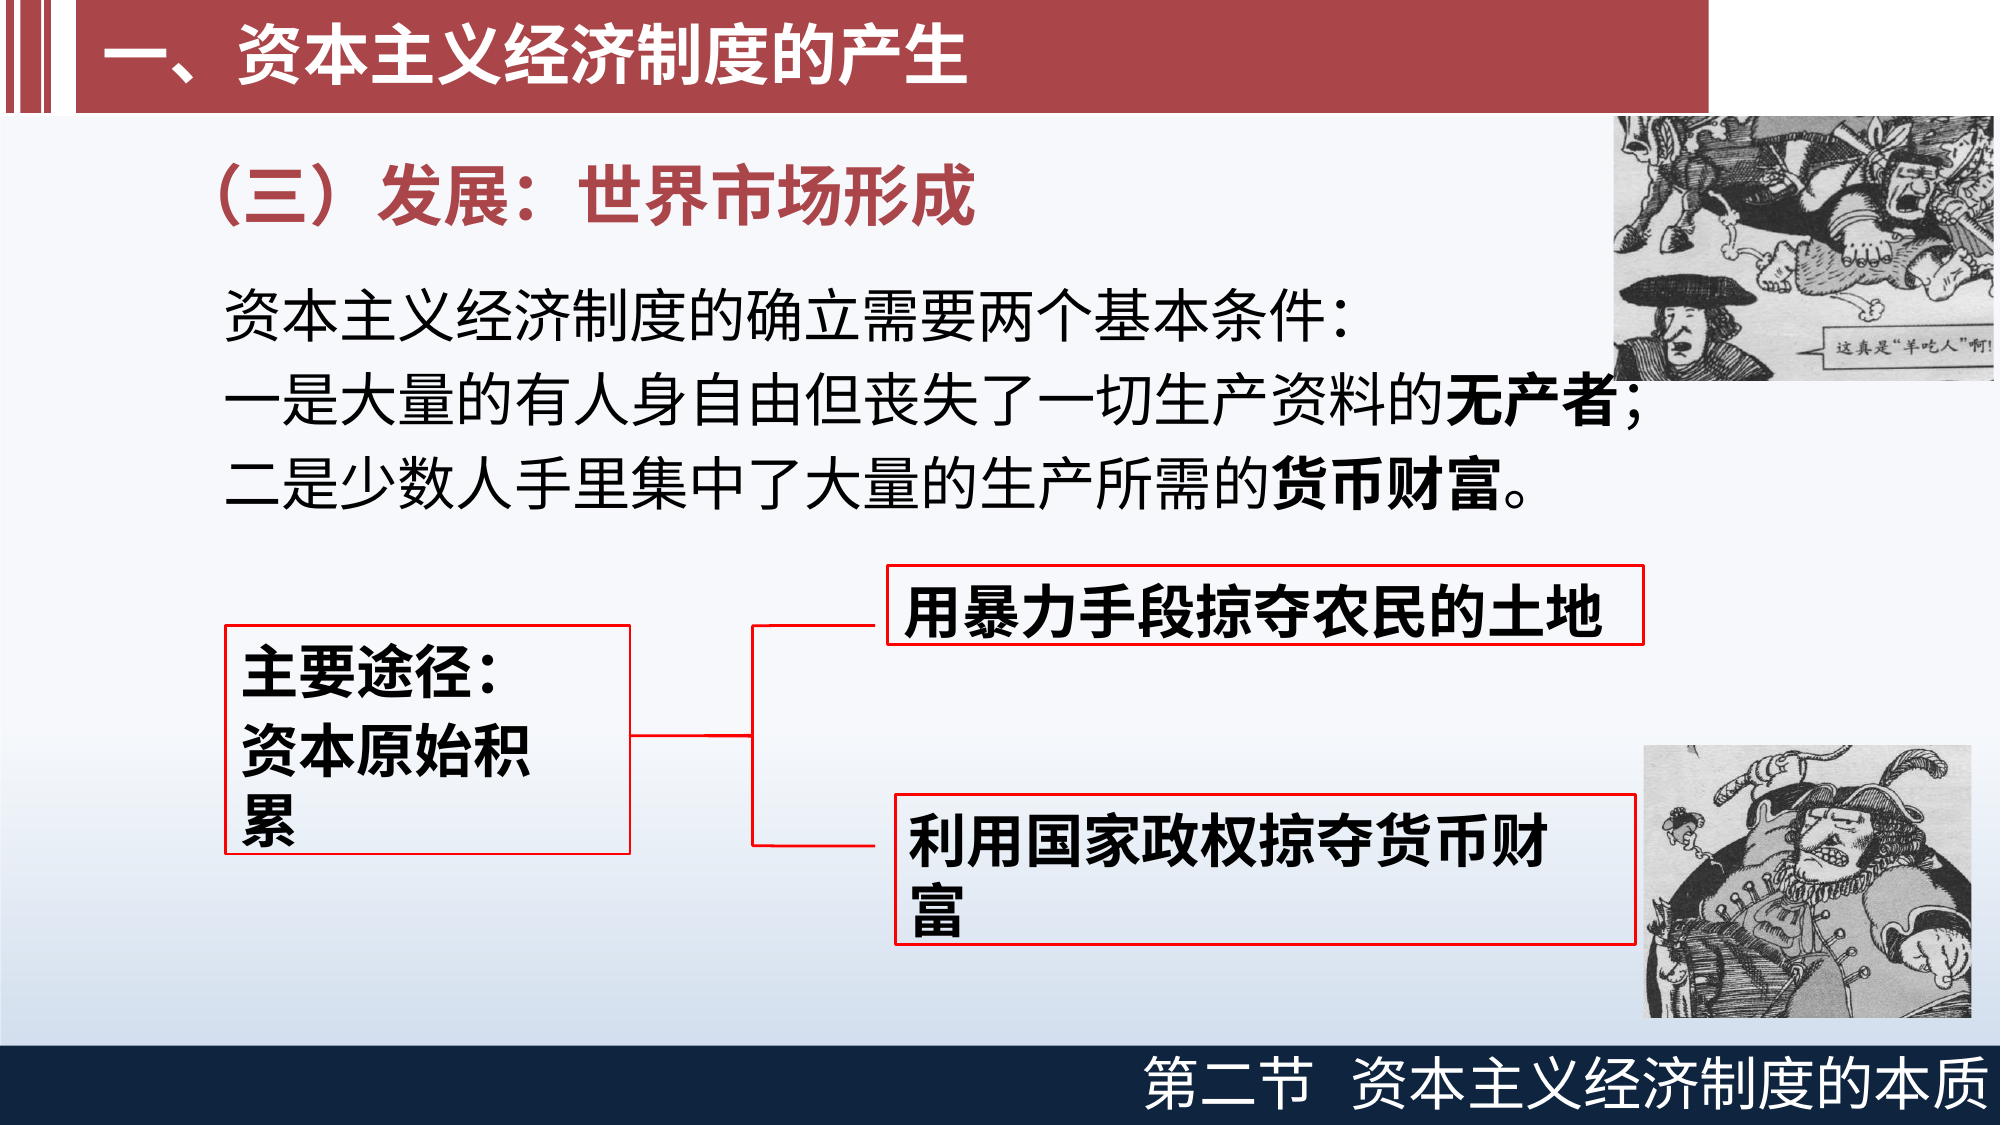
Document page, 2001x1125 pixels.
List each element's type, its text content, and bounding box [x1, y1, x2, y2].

text_box 第二节 [1139, 1044, 1319, 1118]
text_box 用暴力手段掠夺农民的土地 [887, 565, 1644, 645]
text_box [630, 625, 876, 847]
text_box [1613, 116, 1994, 382]
text_box 资本主义经济制度的本质 [1348, 1044, 1994, 1118]
text_box 主要途径： 资本原始积累 [225, 625, 630, 855]
text_box （三）发展：世界市场形成 资本主义经济制度的确立需要两个基本条件： 一是大量的有人身自由但丧失了一切生产资料的无产者； 二是少数人手里集中了大量的生产所需的货币财富。 [174, 151, 1683, 518]
text_box 利用国家政权掠夺货币财富 [895, 794, 1636, 945]
title 一、资本主义经济制度的产生 [100, 10, 1070, 201]
text_box [0, 116, 2000, 1045]
text_box [0, 1045, 2000, 1125]
text_box [1643, 745, 1972, 1018]
